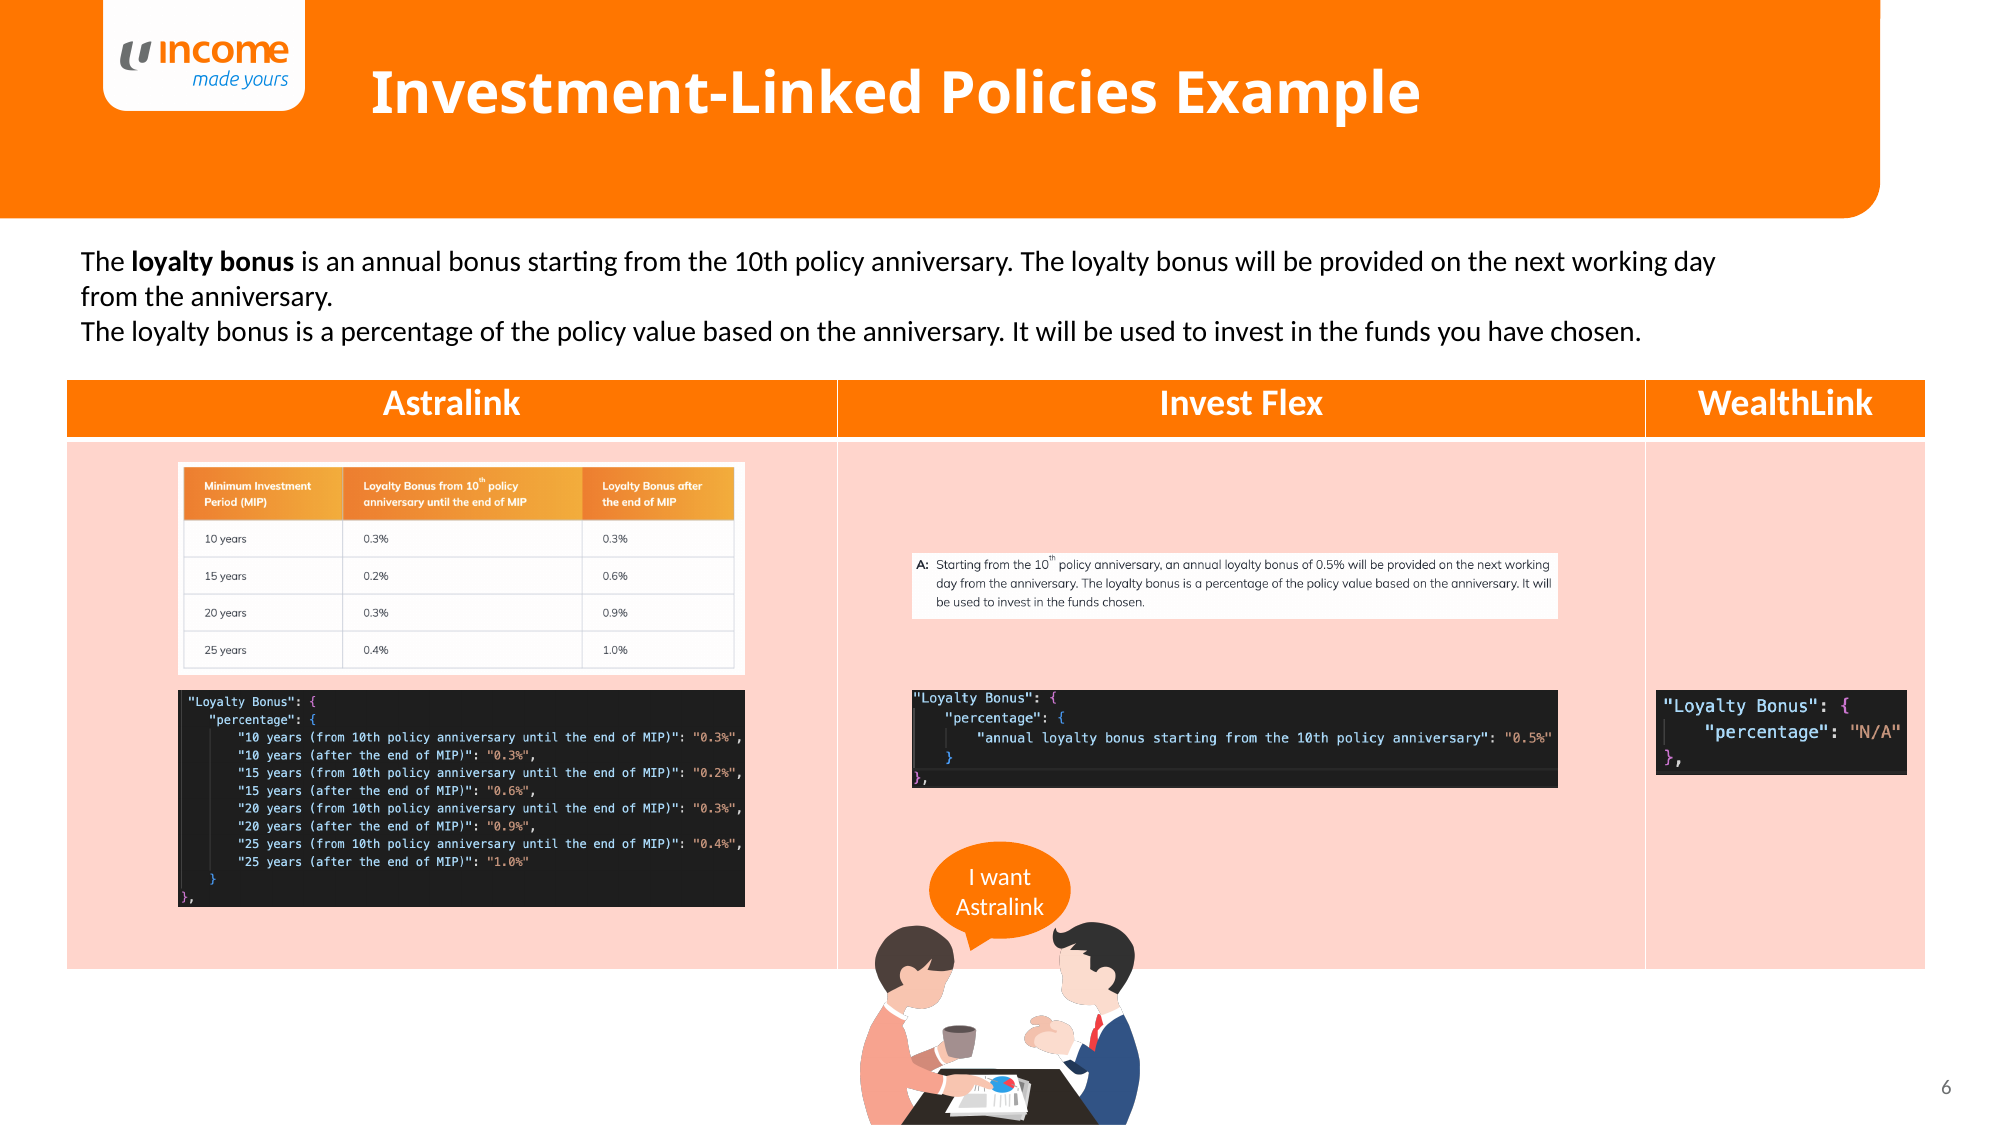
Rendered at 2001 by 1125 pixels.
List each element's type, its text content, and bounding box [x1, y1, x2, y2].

table_cell [1646, 442, 1925, 969]
picture [103, 0, 305, 111]
text_box The loyalty bonus is an annual bonus starting from the 10th policy anniversary. The loyalty bonus will be provided on the next working day from the anniversary. The loyalty bonus is a percentage of the policy value based on the anniversary. It will be used to invest in the funds you have chosen. [66, 234, 1780, 355]
table_header Invest Flex [838, 380, 1645, 437]
picture [912, 553, 1558, 619]
slide_number 6 [1940, 1073, 1983, 1099]
table_cell [67, 442, 837, 969]
table_cell [838, 442, 1645, 969]
table_header WealthLink [1646, 380, 1925, 437]
table_header Astralink [67, 380, 837, 437]
picture [912, 690, 1558, 788]
picture [1656, 690, 1907, 775]
picture [860, 922, 1140, 1125]
picture [178, 462, 745, 675]
text_box Investment-Linked Policies Example [371, 38, 1854, 142]
text_box I want Astralink [928, 840, 1072, 922]
picture [178, 690, 745, 907]
